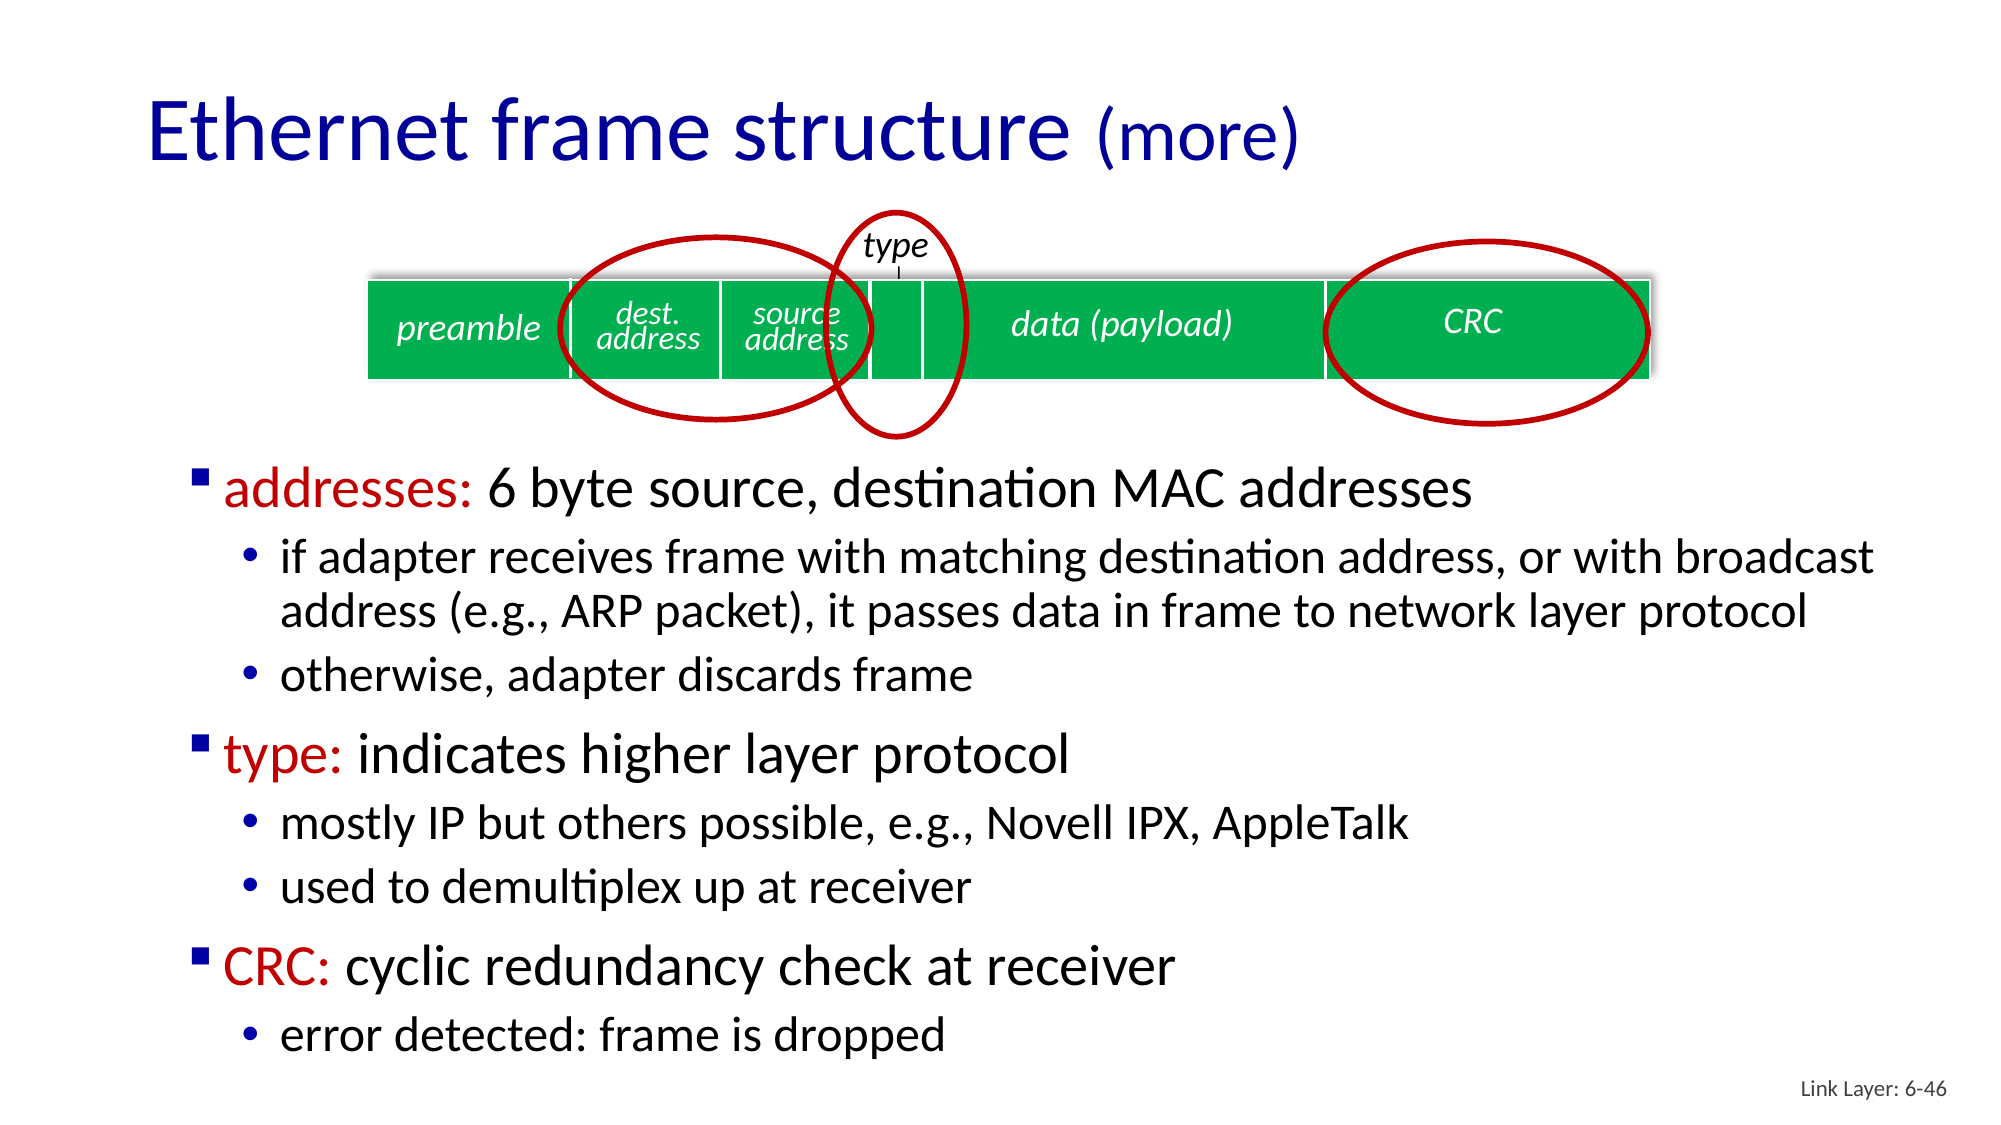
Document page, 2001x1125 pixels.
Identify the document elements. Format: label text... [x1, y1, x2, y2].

text_box addresses: 6 byte source, destination MAC addresses if adapter receives frame with matching destination address, or with broadcast address (e.g., ARP packet), it passes data in frame to network layer protocol otherwise, adapter discards frame type: indicates higher layer protocol mostly IP but others possible, e.g., Novell IPX, AppleTalk used to demultiplex up at receiver CRC: cyclic redundancy check at receiver error detected: frame is dropped [150, 449, 2000, 1125]
text_box [605, 394, 827, 421]
text_box [839, 394, 953, 438]
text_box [359, 212, 1650, 394]
text_box [1365, 394, 1608, 425]
title Ethernet frame structure (more) [131, 57, 1857, 205]
